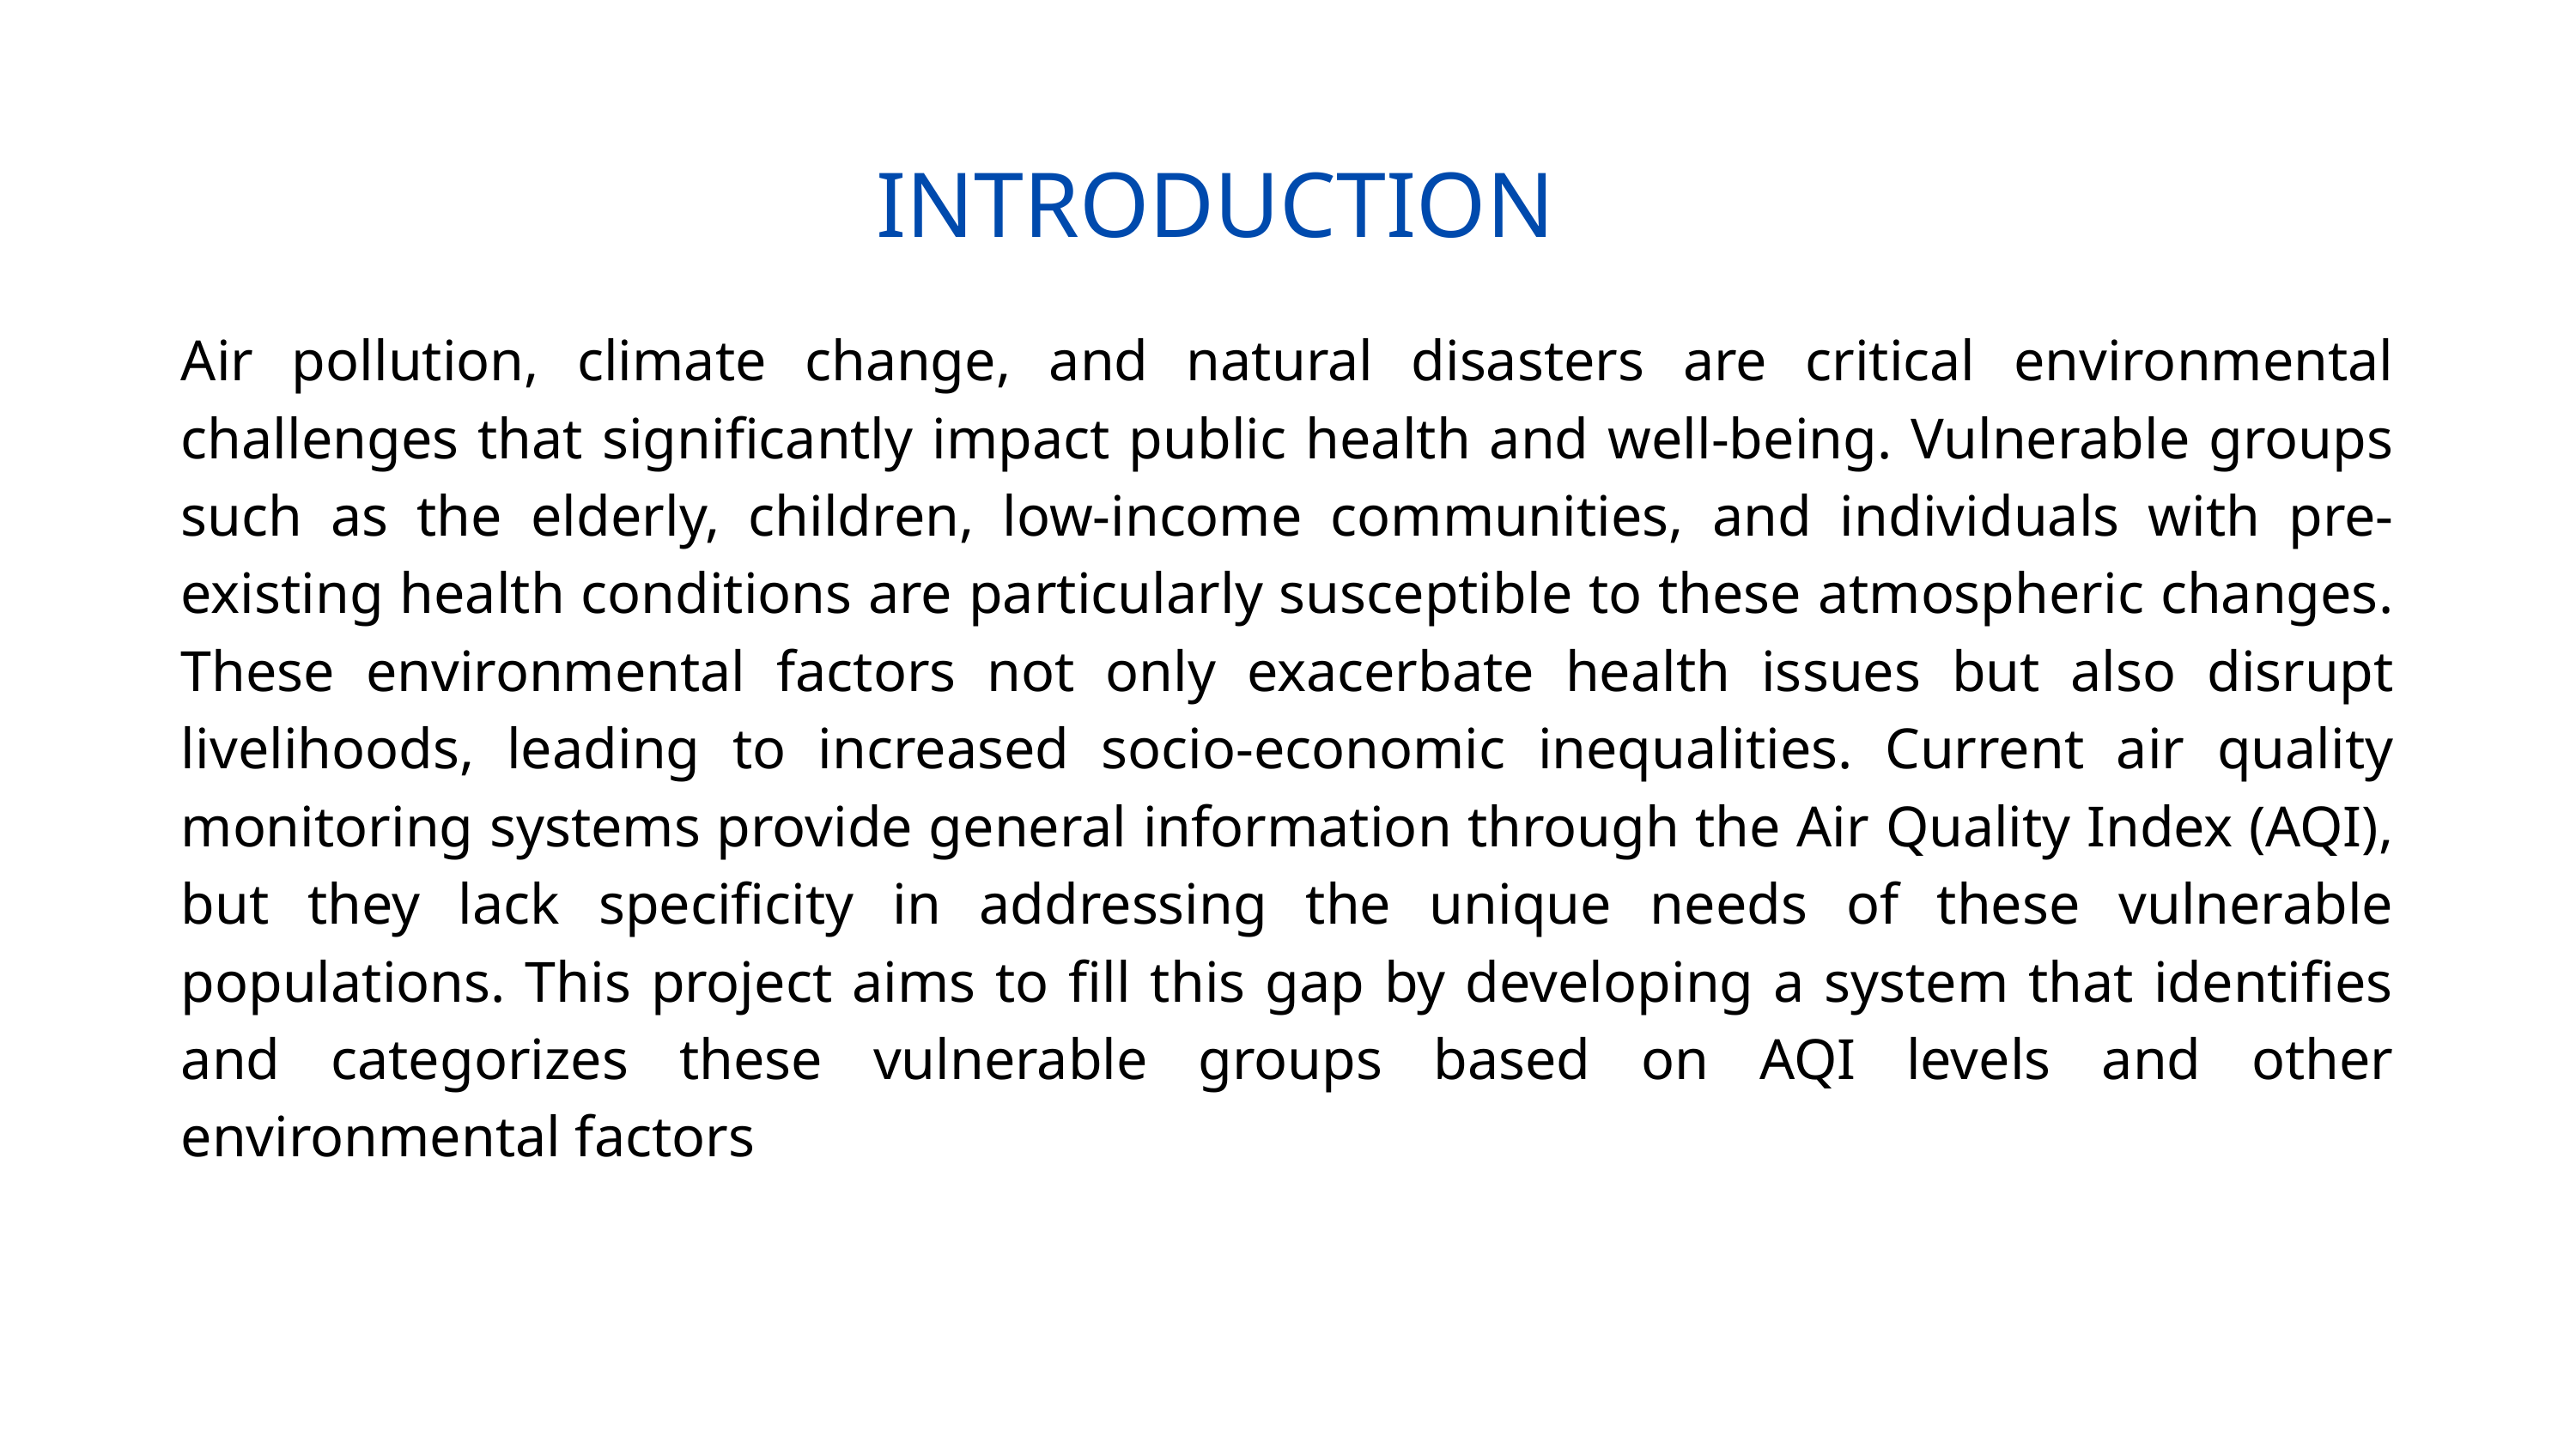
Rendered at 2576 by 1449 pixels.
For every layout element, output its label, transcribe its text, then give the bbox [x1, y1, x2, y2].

text_box Air pollution, climate change, and natural disasters are critical environmental challenges that significantly impact public health and well-being. Vulnerable groups such as the elderly, children, low-income communities, and individuals with pre-existing health conditions are particularly susceptible to these atmospheric changes. These environmental factors not only exacerbate health issues but also disrupt livelihoods, leading to increased socio-economic inequalities. Current air quality monitoring systems provide general information through the Air Quality Index (AQI), but they lack specificity in addressing the unique needs of these vulnerable populations. This project aims to fill this gap by developing a system that identifies and categorizes these vulnerable groups based on AQI levels and other environmental factors [180, 314, 2395, 1324]
text_box INTRODUCTION [864, 130, 1566, 256]
